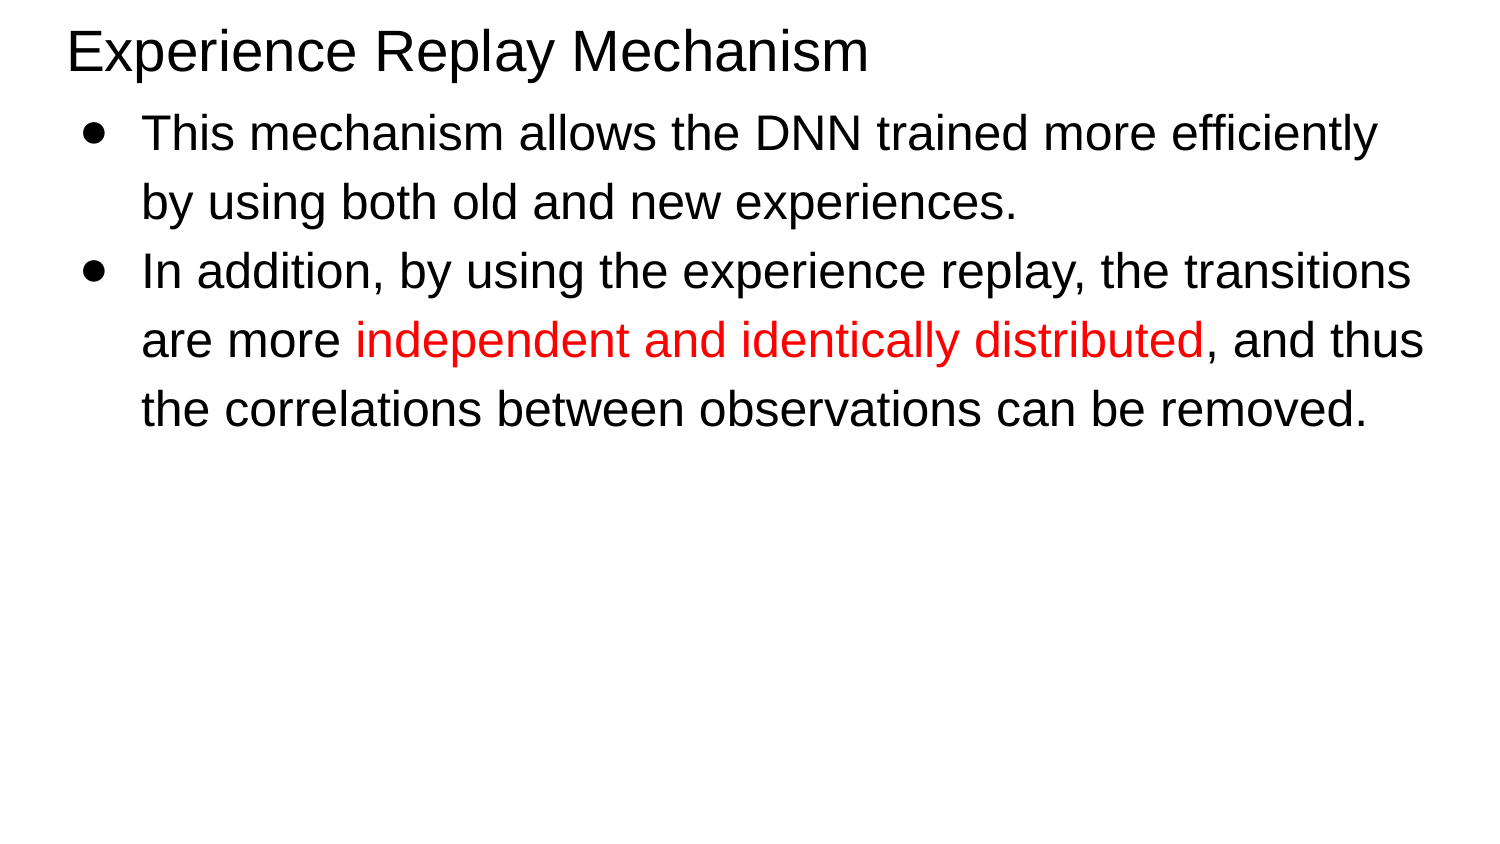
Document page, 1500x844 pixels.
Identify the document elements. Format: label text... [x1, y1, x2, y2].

title Experience Replay Mechanism [51, 0, 1449, 76]
list This mechanism allows the DNN trained more efficiently by using both old and new experiences. In addition, by using the experience replay, the transitions are more independent and identically distributed, and thus the correlations between observations can be removed. [51, 76, 1449, 637]
